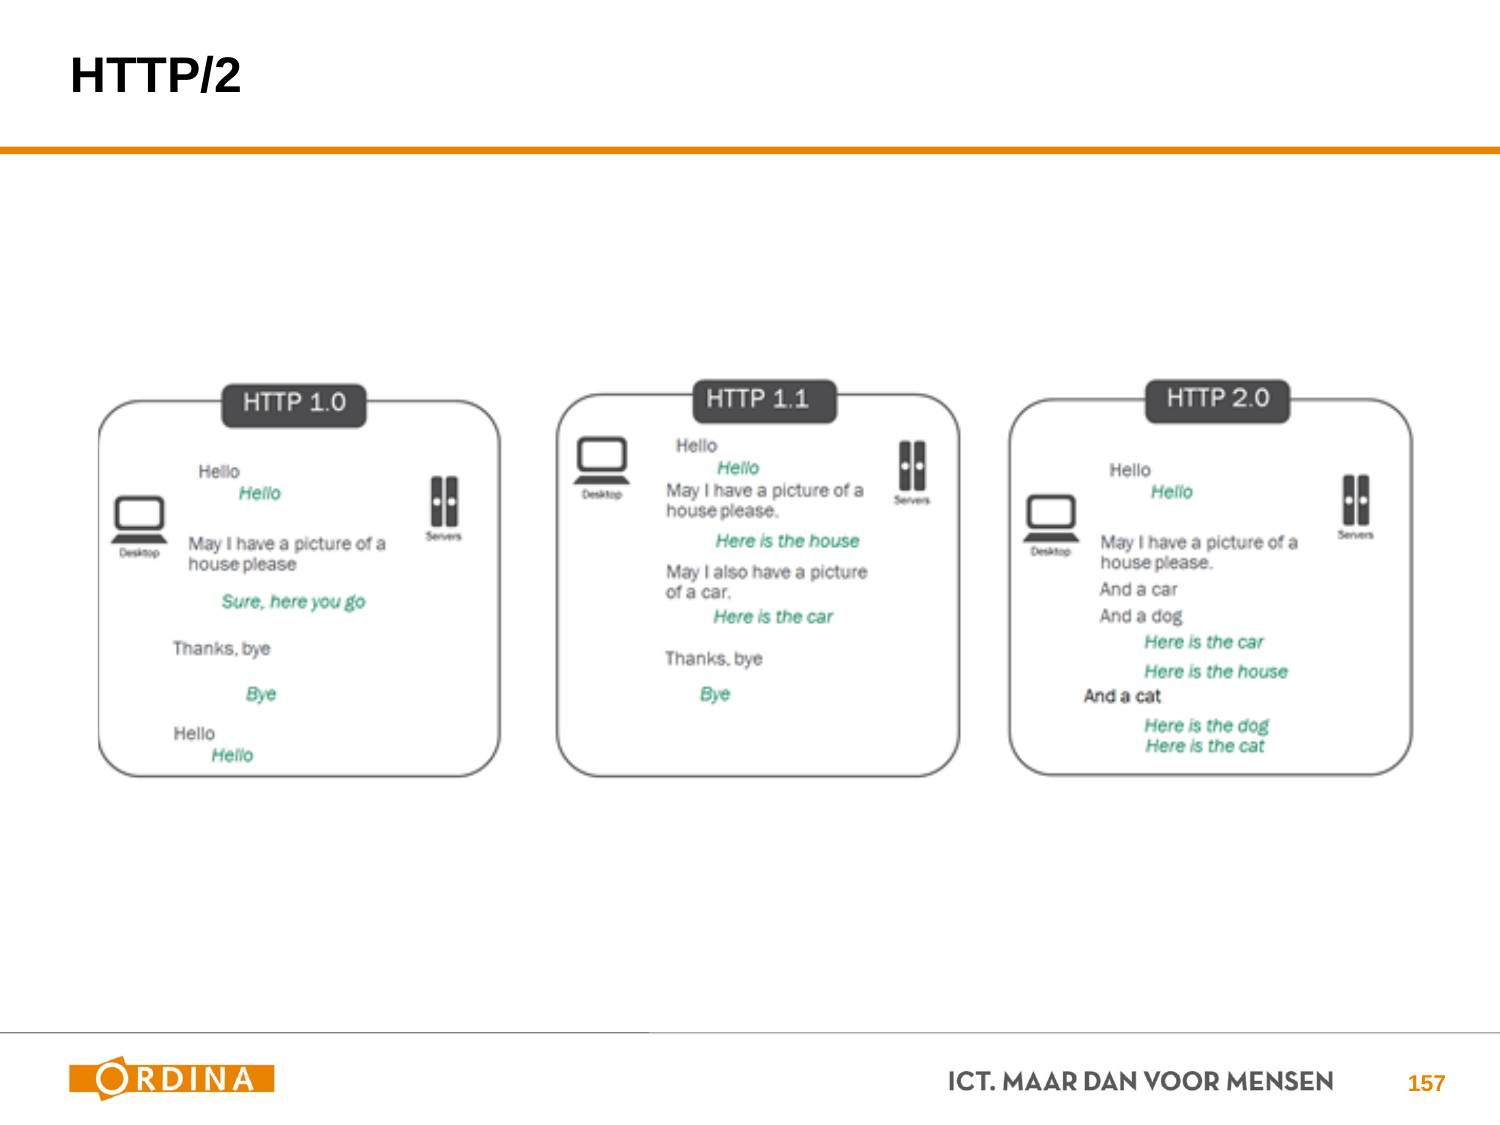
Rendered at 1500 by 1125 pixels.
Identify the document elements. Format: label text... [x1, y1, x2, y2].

title HTTP/2 [54, 0, 1397, 147]
picture [941, 1061, 1340, 1100]
picture [97, 373, 1427, 785]
slide_number 157 [1354, 1060, 1462, 1112]
picture [64, 1051, 279, 1105]
